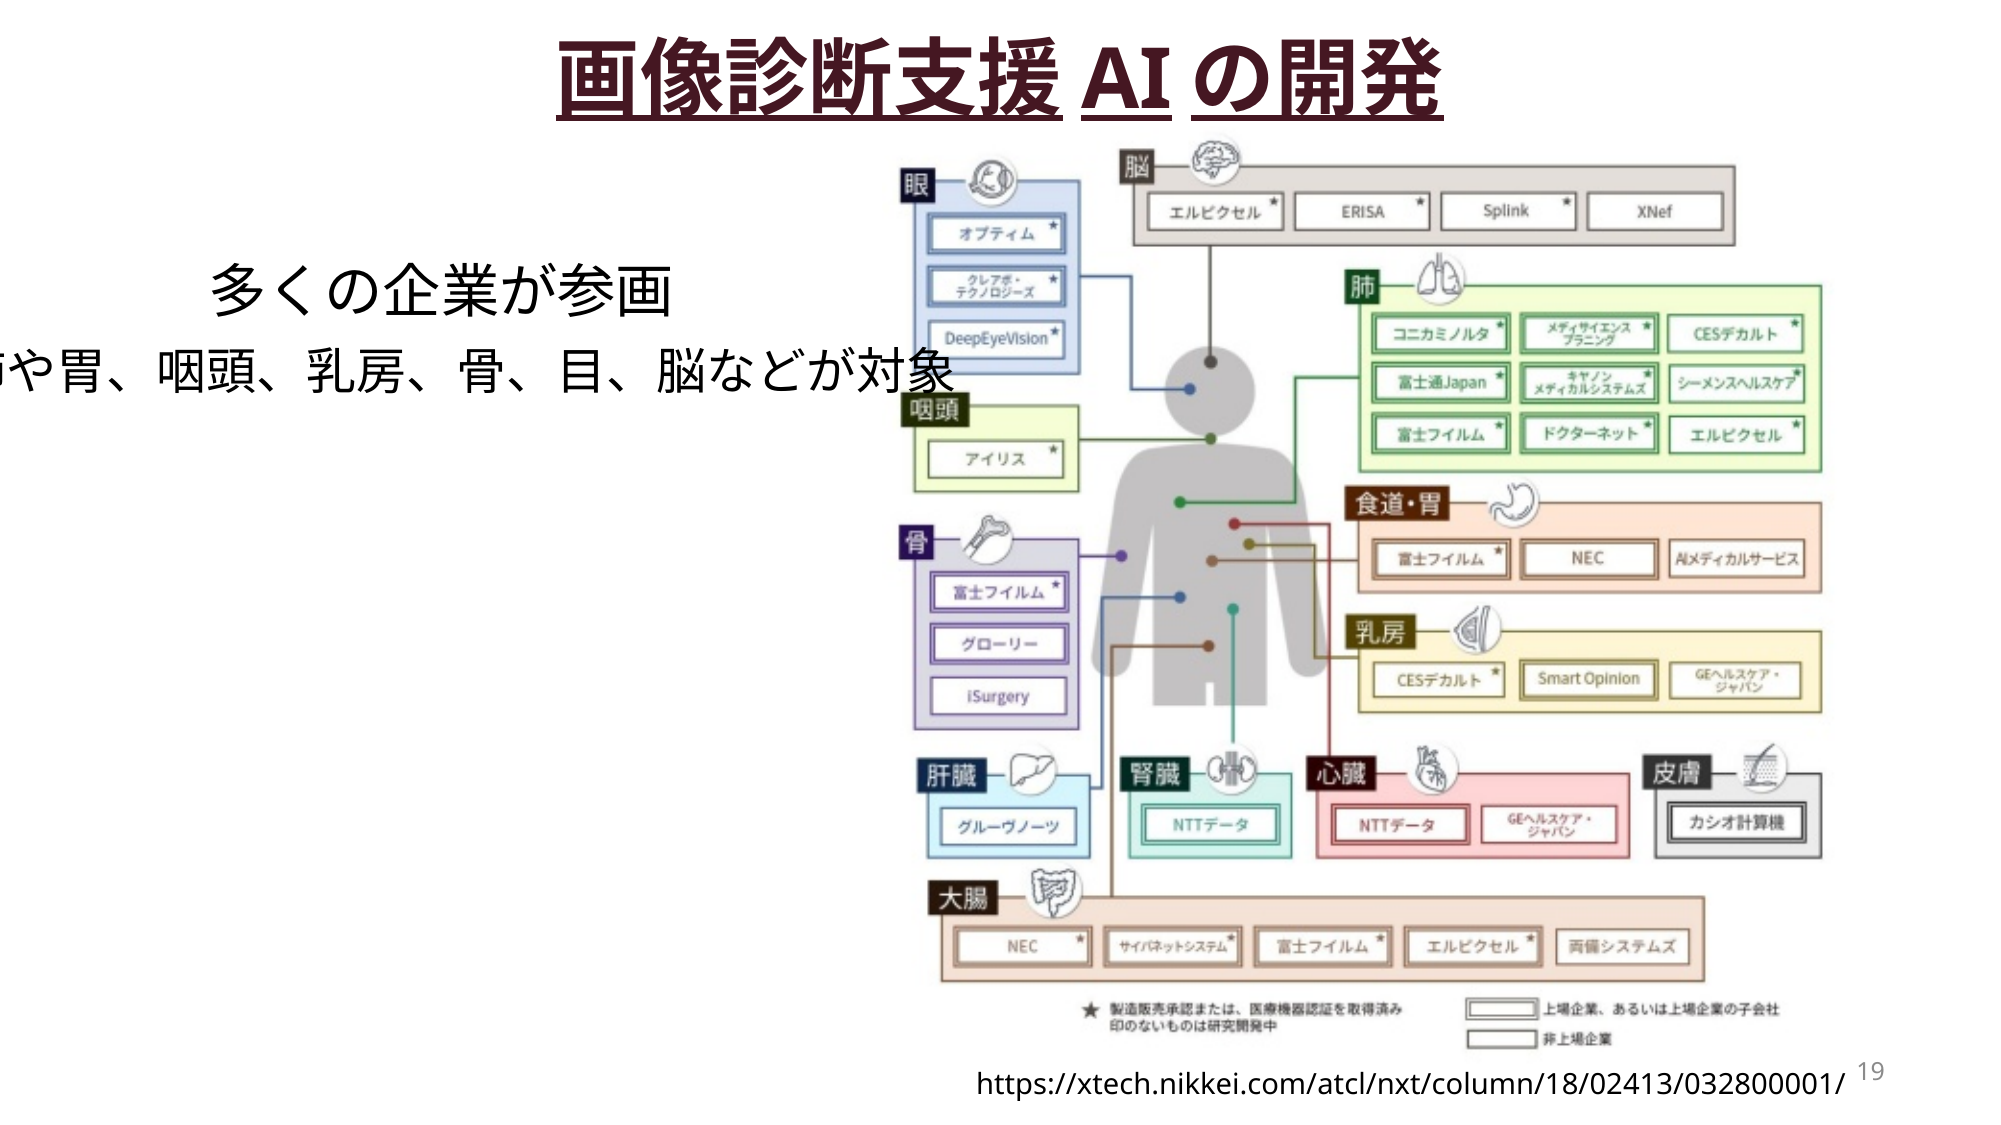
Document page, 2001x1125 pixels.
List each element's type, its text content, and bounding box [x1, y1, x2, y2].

title 画像診断支援AIの開発 [99, 16, 1900, 134]
slide_number 19 [1846, 1042, 1900, 1103]
text_box 肺や胃、咽頭、乳房、骨、目、脳などが対象 [0, 332, 876, 407]
text_box https://xtech.nikkei.com/atcl/nxt/column/18/02413/032800001/ [961, 1057, 1862, 1108]
picture [881, 126, 1842, 1065]
text_box 多くの企業が参画 [193, 246, 689, 332]
